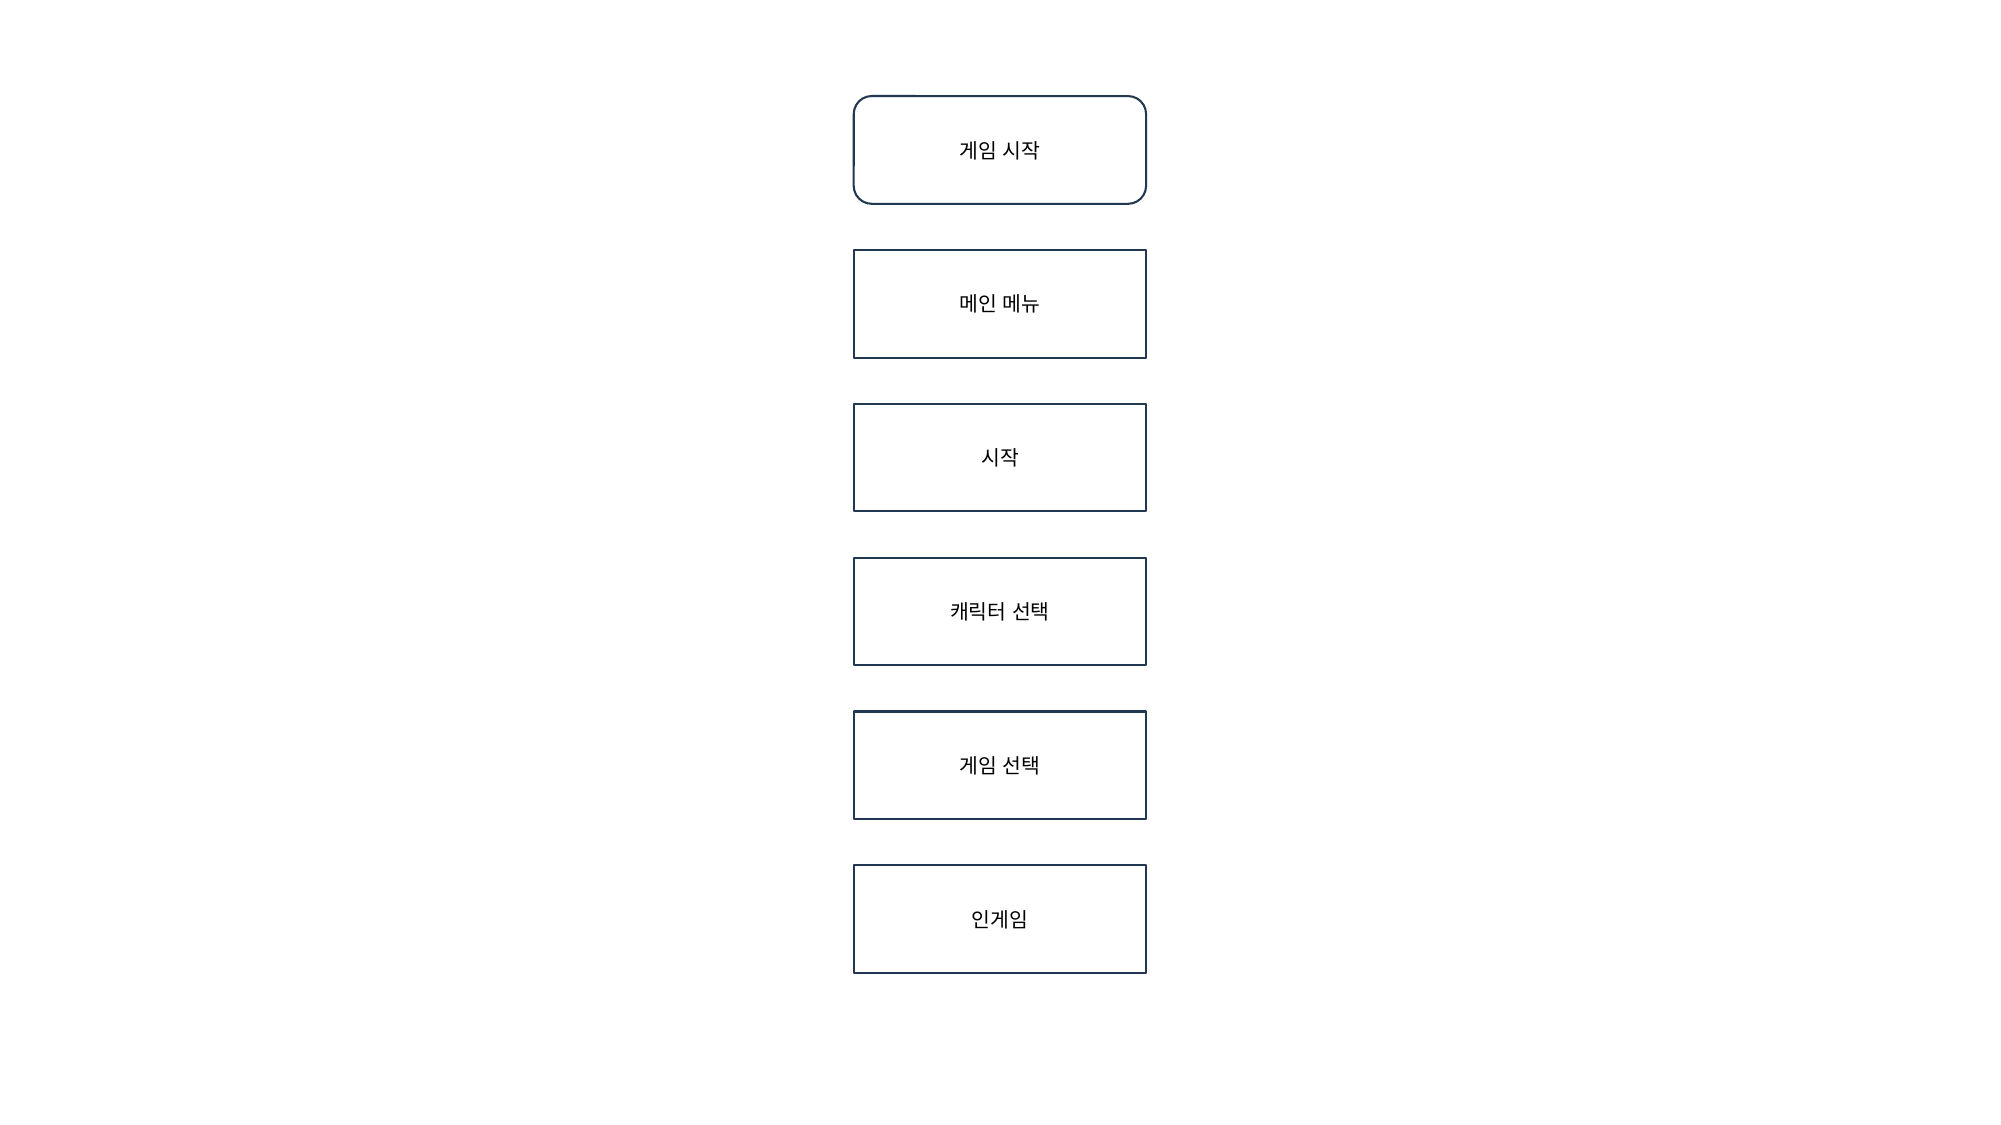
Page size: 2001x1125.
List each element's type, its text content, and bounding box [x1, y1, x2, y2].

text_box 캐릭터 선택 [852, 556, 1148, 667]
text_box 게임 선택 [852, 709, 1148, 821]
text_box 메인 메뉴 [852, 248, 1148, 360]
text_box 시작 [852, 402, 1148, 514]
text_box 게임 시작 [851, 93, 1149, 206]
text_box 인게임 [852, 863, 1148, 975]
